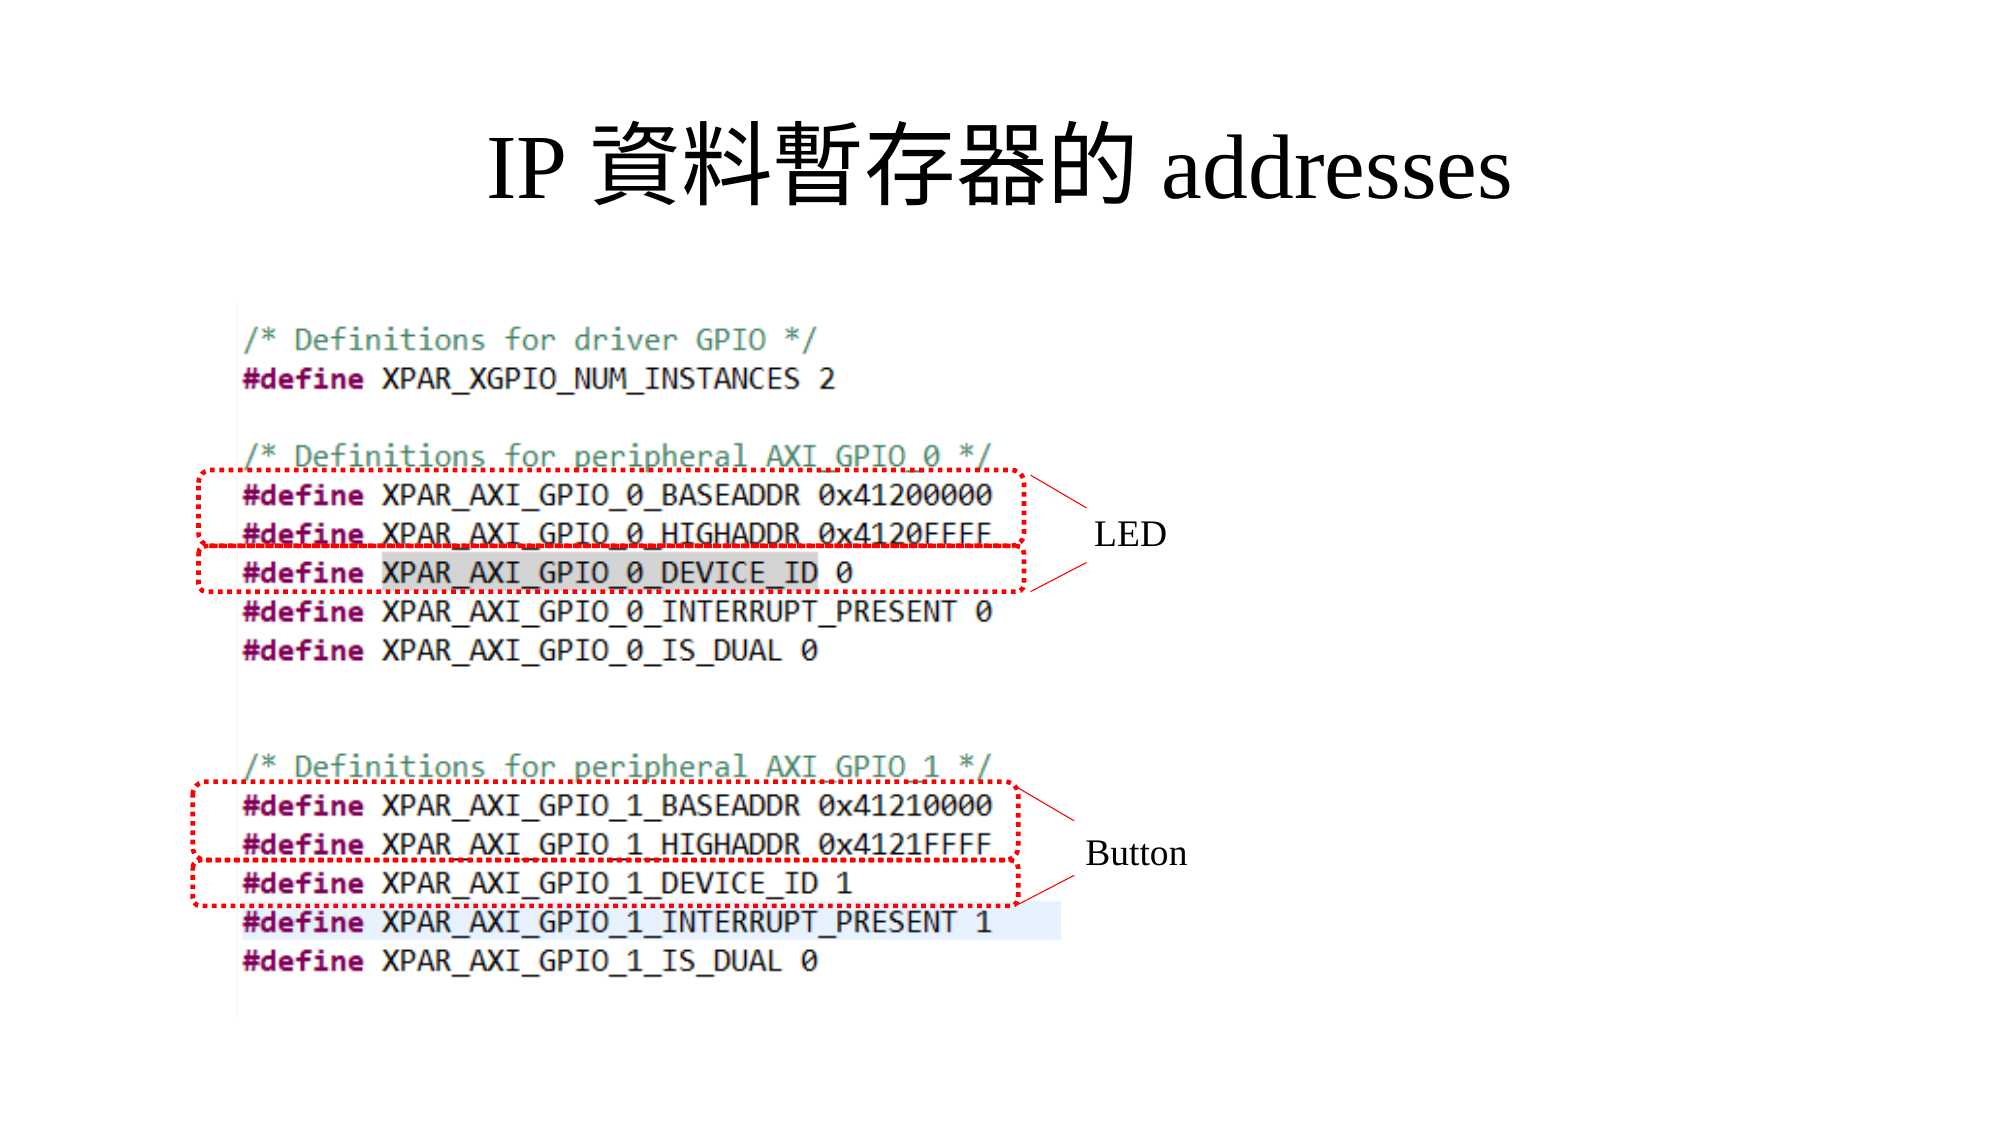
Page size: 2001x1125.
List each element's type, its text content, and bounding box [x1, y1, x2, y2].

title IP資料暫存器的addresses [137, 59, 1863, 278]
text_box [192, 302, 1204, 1018]
